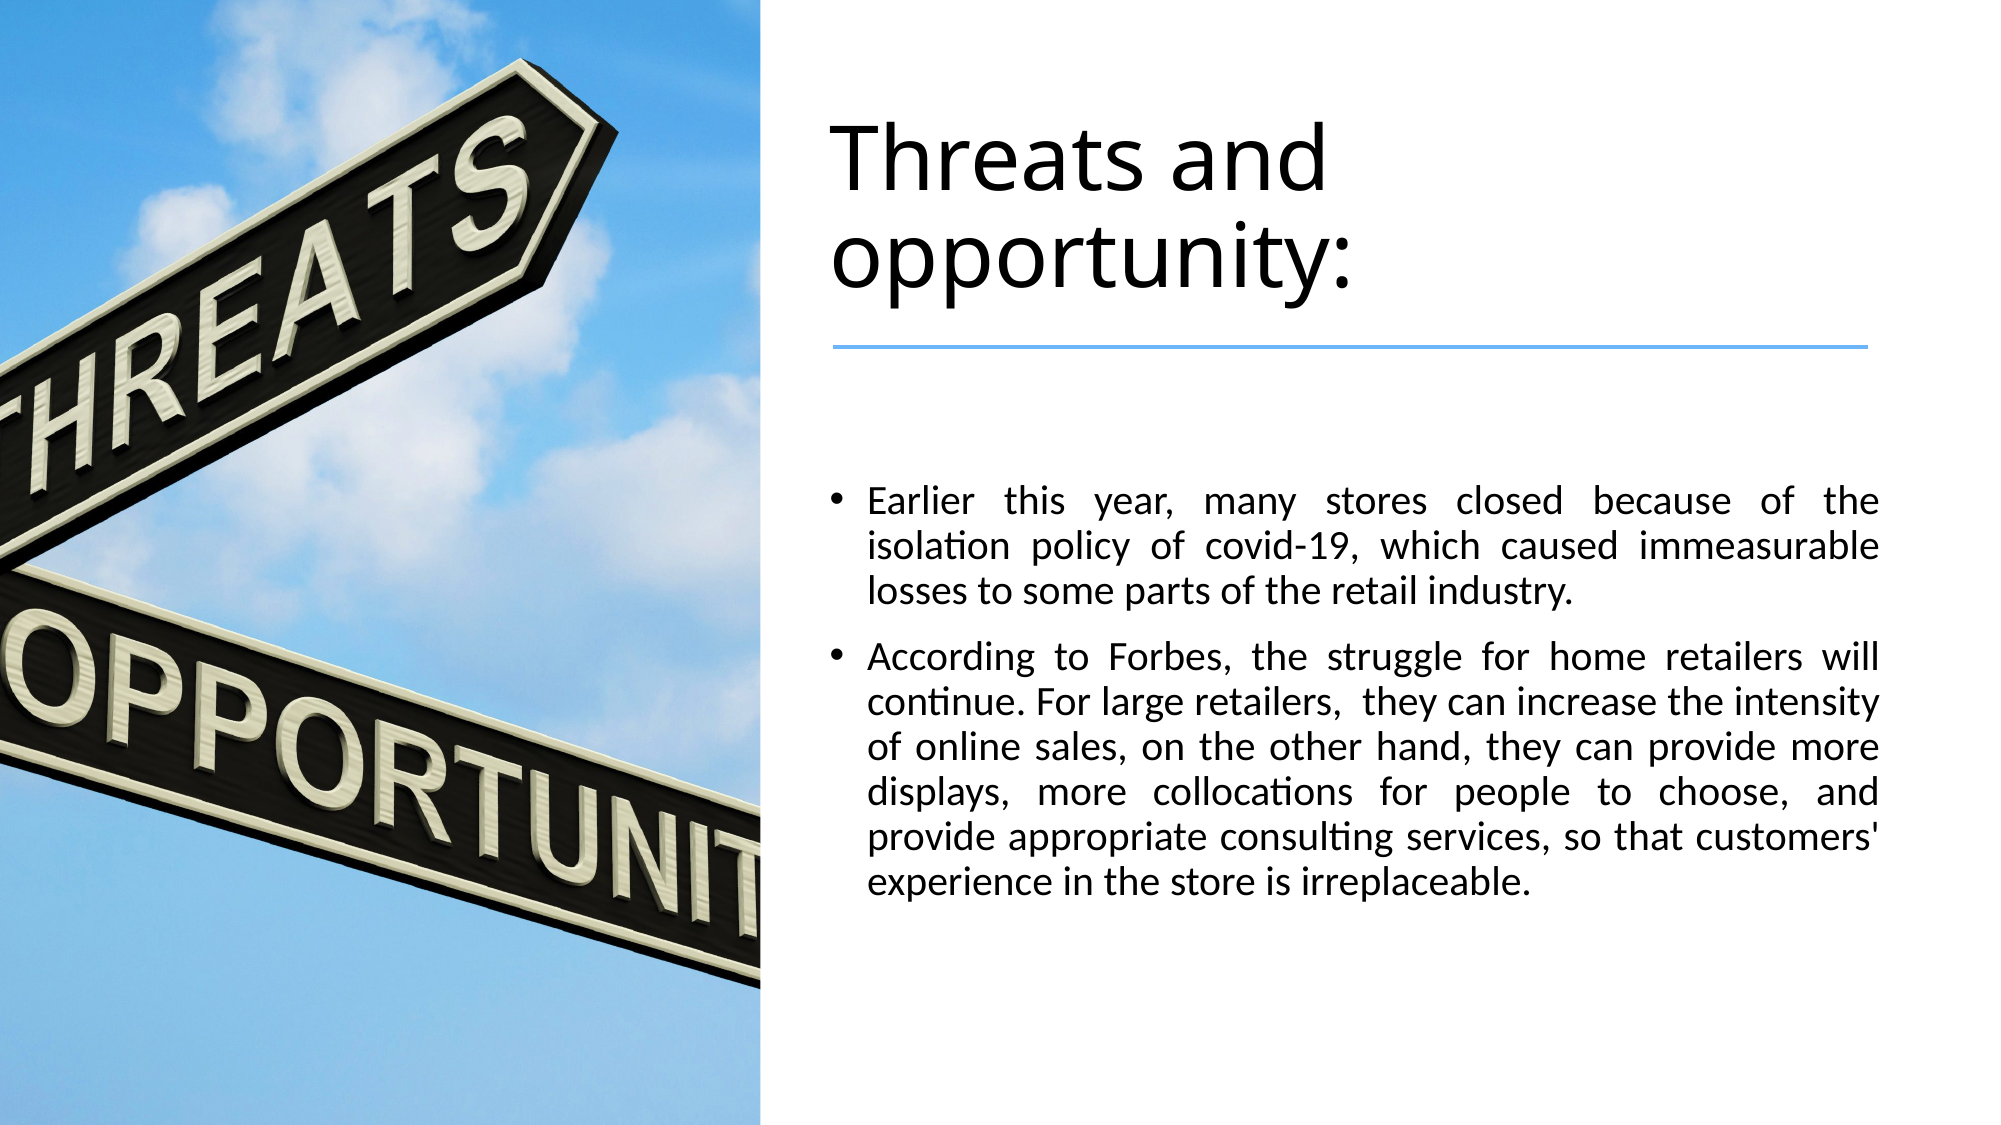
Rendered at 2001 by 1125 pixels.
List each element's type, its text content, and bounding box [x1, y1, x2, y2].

picture [0, 0, 761, 1125]
list Earlier this year, many stores closed because of the isolation policy of covid-19, which caused immeasurable losses to some parts of the retail industry. According to Forbes, the struggle for home retailers will continue. For large retailers, they can increase the intensity of online sales, on the other hand, they can provide more displays, more collocations for people to choose, and provide appropriate consulting services, so that customers' experience in the store is irreplaceable. [814, 399, 1895, 1021]
title Threats and opportunity: [814, 103, 1895, 315]
